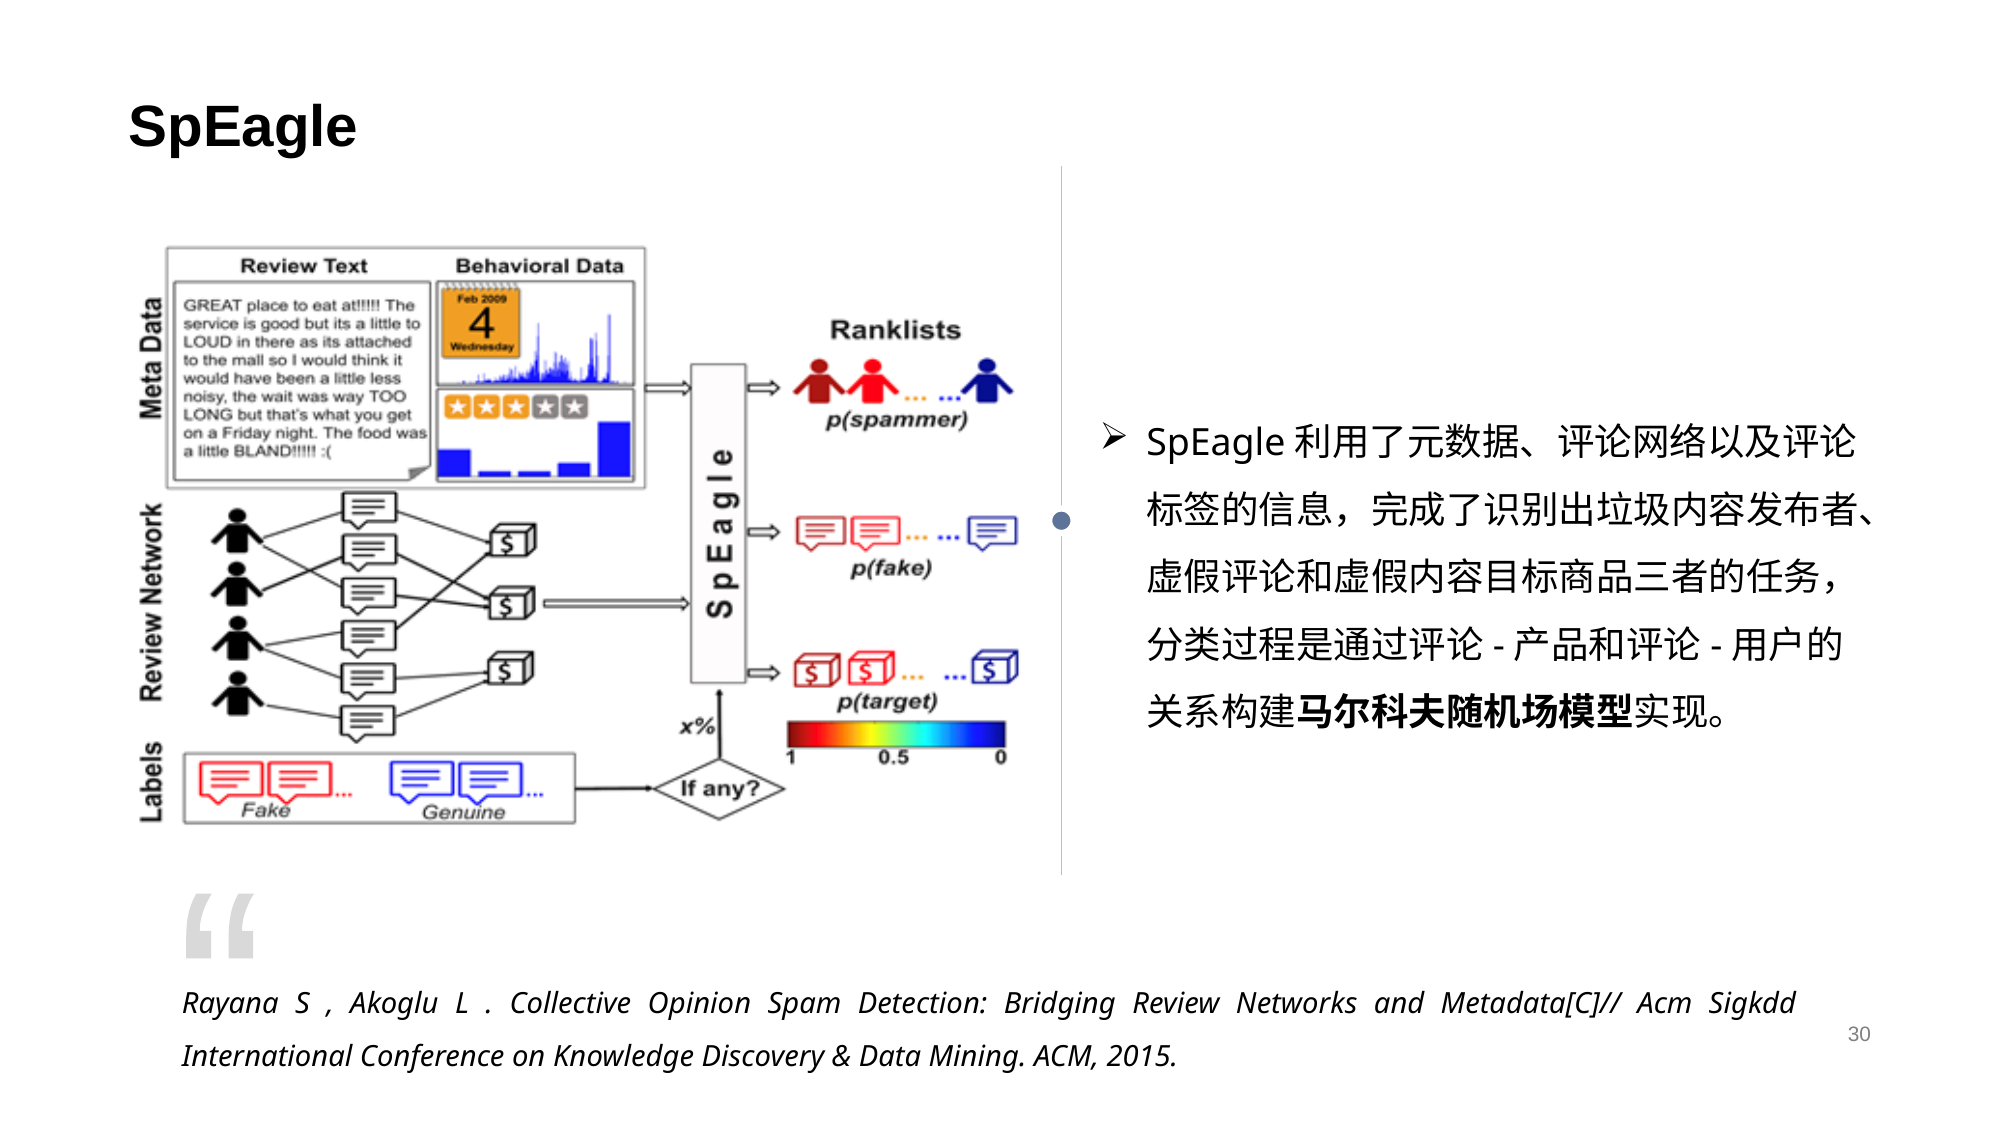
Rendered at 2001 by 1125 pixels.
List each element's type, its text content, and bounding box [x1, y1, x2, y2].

title SpEagle [114, 12, 1886, 167]
picture [1074, 215, 1127, 856]
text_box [1049, 166, 1074, 875]
text_box SpEagle利用了元数据、评论网络以及评论标签的信息，完成了识别出垃圾内容发布者、虚假评论和虚假内容目标商品三者的任务，分类过程是通过评论-产品和评论-用户的关系构建马尔科夫随机场模型实现。 [1127, 388, 1887, 741]
picture [59, 215, 1049, 856]
slide_number 30 [1813, 1016, 1886, 1051]
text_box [167, 893, 1813, 1083]
